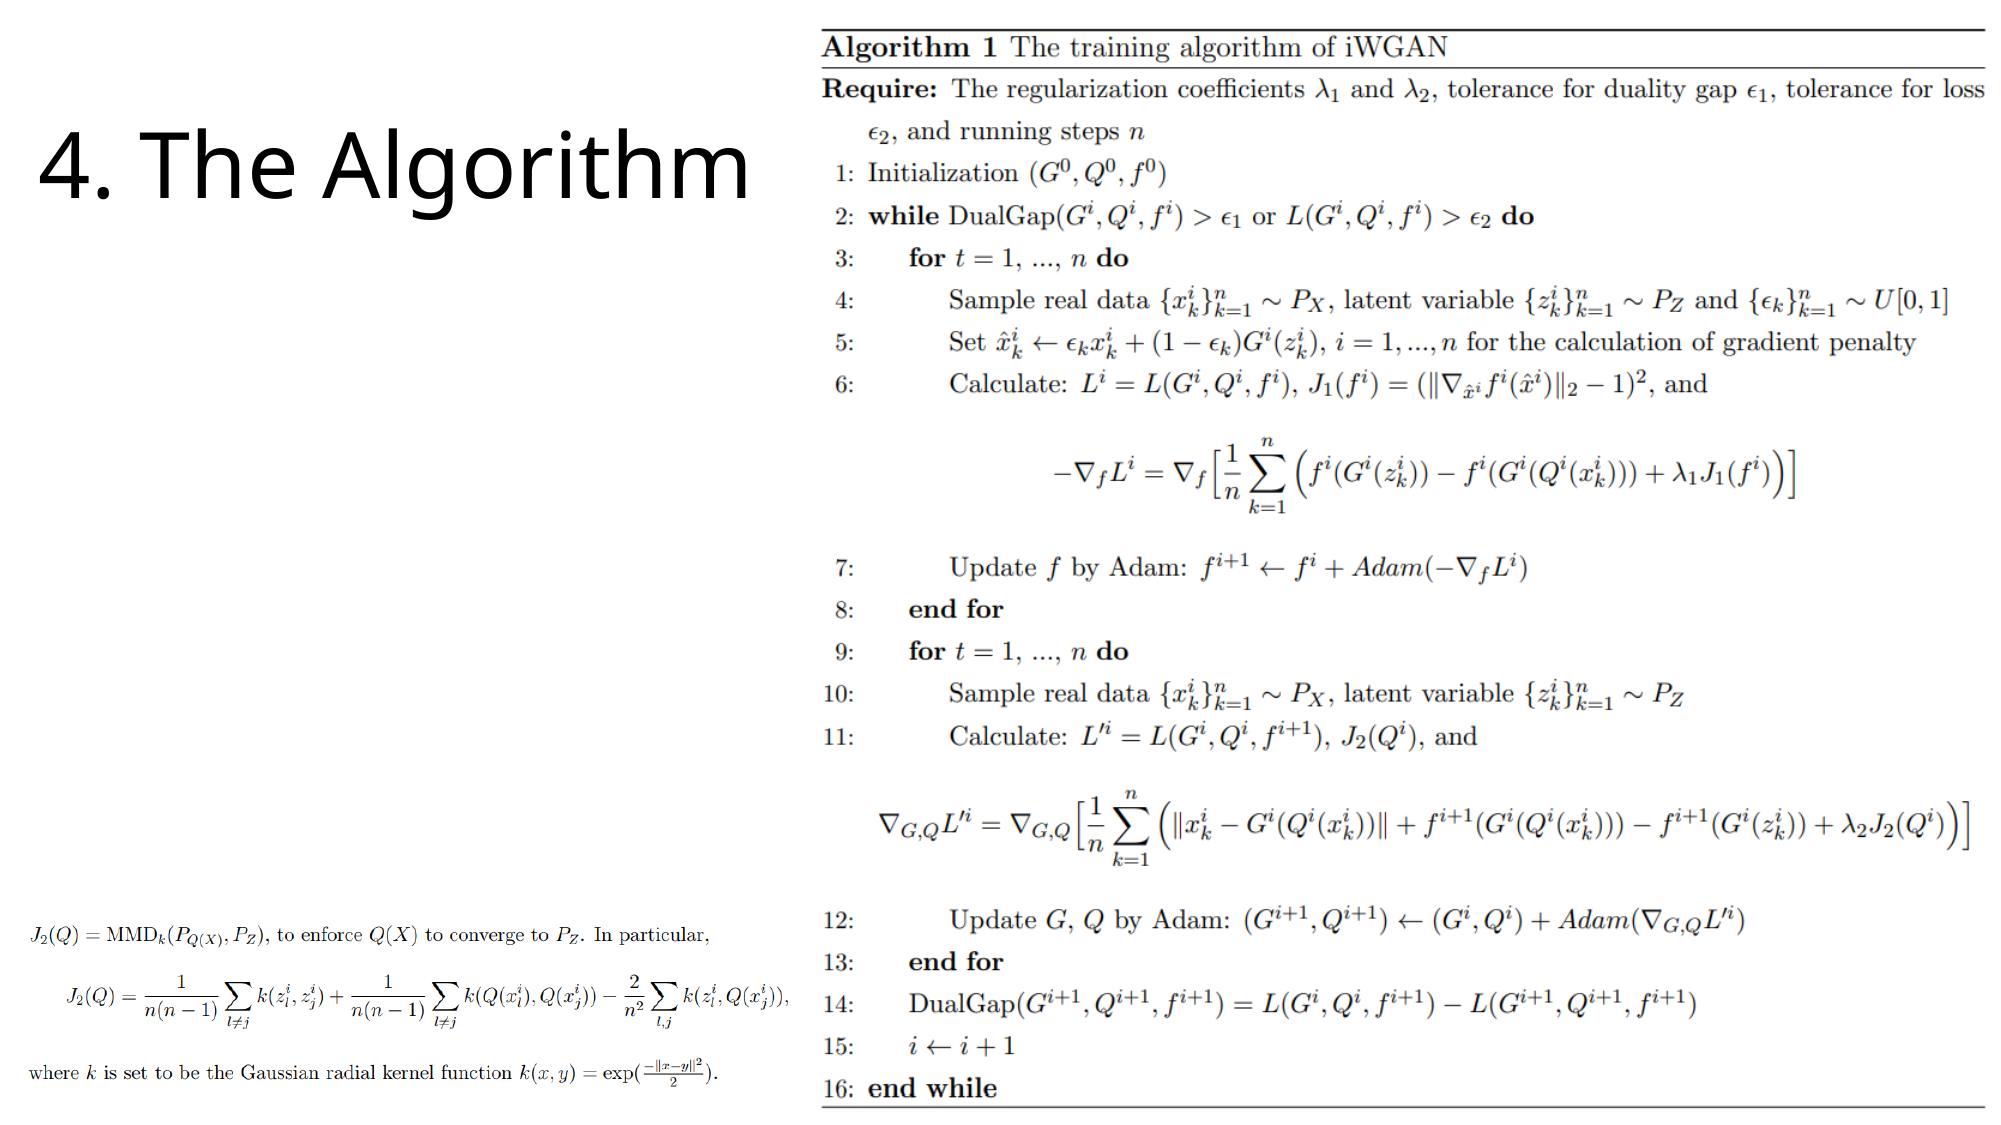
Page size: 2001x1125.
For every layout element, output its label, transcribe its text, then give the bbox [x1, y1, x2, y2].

title 4. The Algorithm [23, 59, 794, 278]
picture [13, 0, 2000, 1125]
